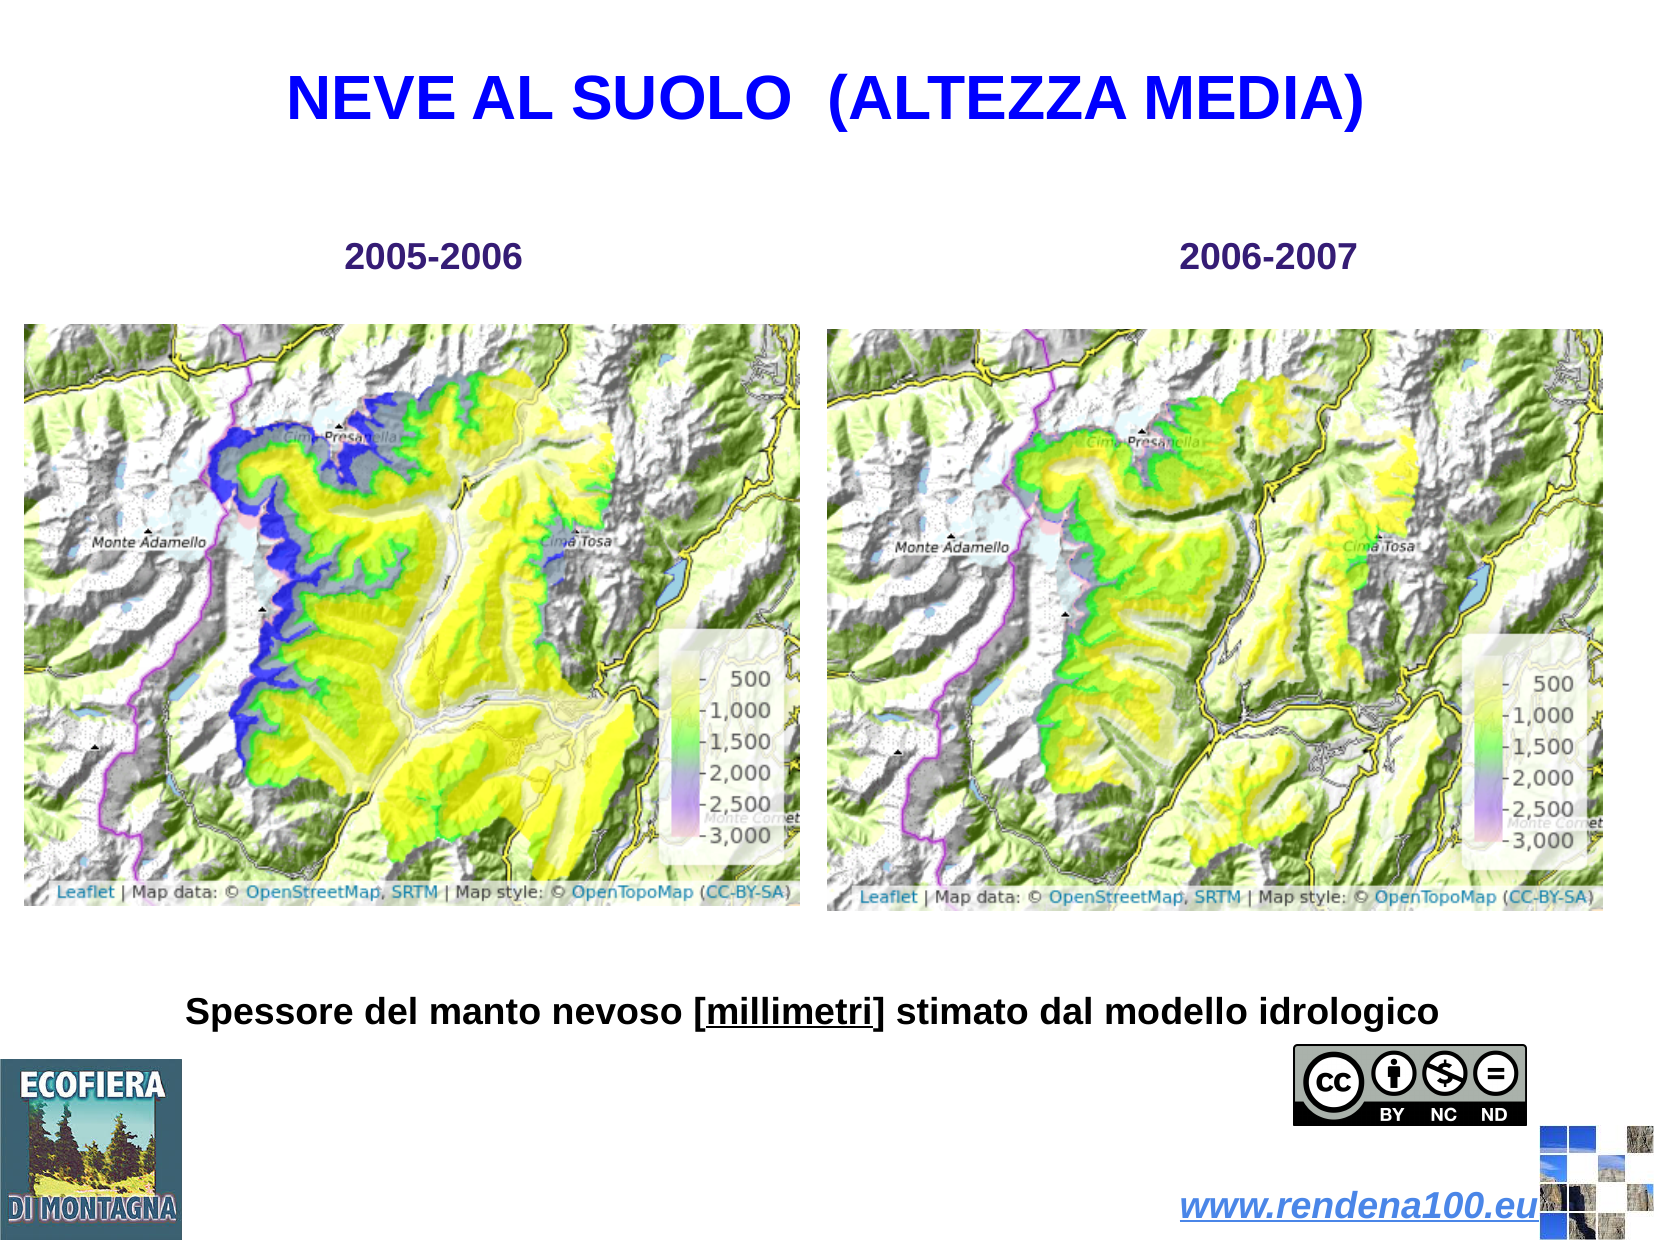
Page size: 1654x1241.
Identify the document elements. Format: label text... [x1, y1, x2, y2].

title NEVE AL SUOLO (ALTEZZA MEDIA) [82, 49, 1571, 140]
text_box www.rendena100.eu [1164, 1165, 1534, 1241]
title 2006-2007 [1087, 209, 1451, 300]
picture [827, 329, 1603, 911]
picture [1539, 1125, 1654, 1241]
title Spessore del manto nevoso [millimetri] stimato dal modello idrologico [74, 963, 1563, 1055]
picture [24, 324, 801, 907]
title 2005-2006 [252, 209, 616, 300]
picture [0, 1058, 183, 1241]
picture [1293, 1044, 1527, 1127]
